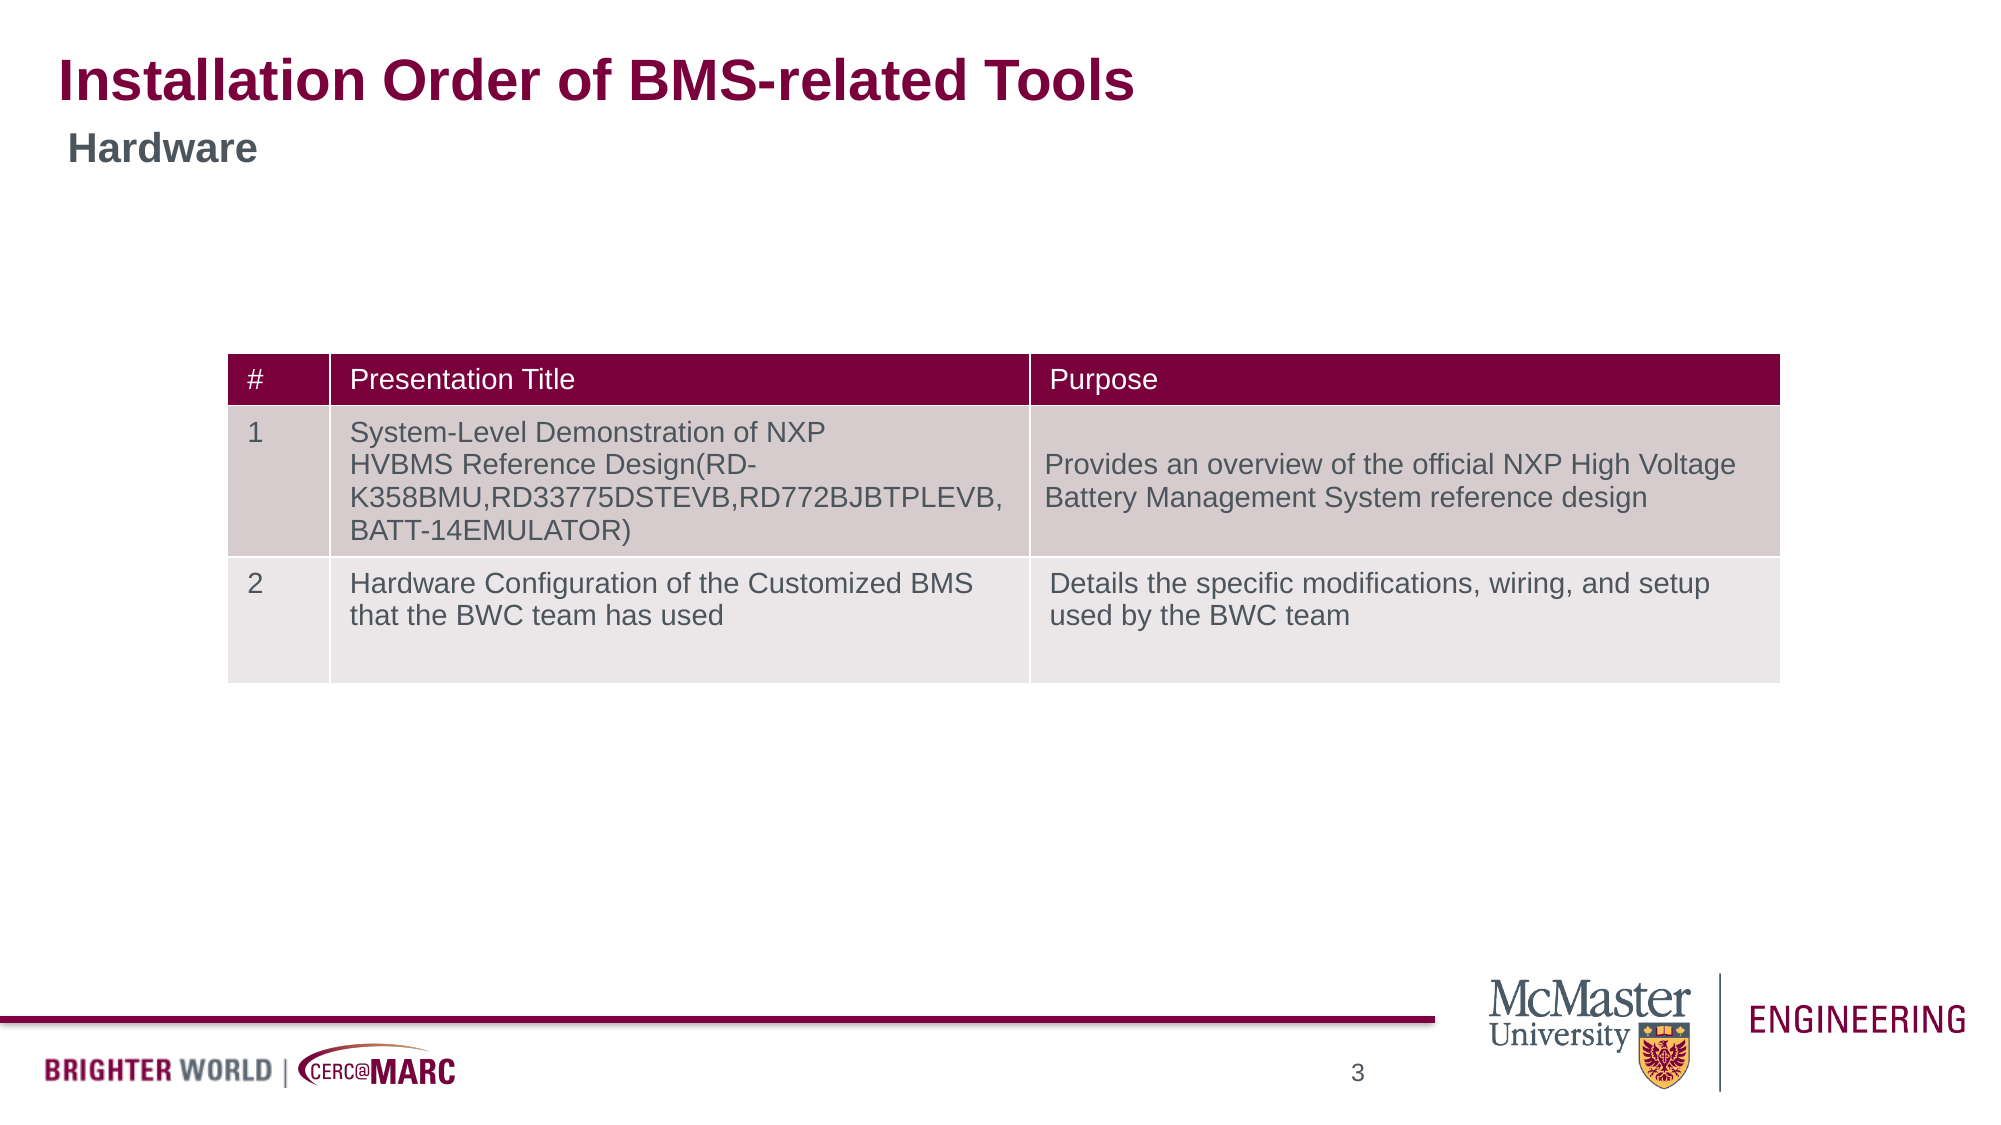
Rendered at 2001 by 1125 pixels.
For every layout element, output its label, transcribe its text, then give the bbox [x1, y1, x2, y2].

title Installation Order of BMS-related Tools [43, 0, 1965, 106]
table_cell Hardware Configuration of the Customized BMS that the BWC team has used [331, 558, 1029, 683]
picture [43, 1031, 465, 1097]
table_cell System-Level Demonstration of NXP HVBMS Reference Design(RD-K358BMU,RD33775DSTEVB,RD772BJBTPLEVB, BATT-14EMULATOR) [331, 406, 1029, 556]
slide_number 3 [1260, 1041, 1365, 1101]
picture [1488, 973, 1965, 1092]
table_cell Details the specific modifications, wiring, and setup used by the BWC team [1031, 558, 1780, 683]
table_header Presentation Title [331, 354, 1029, 405]
table_cell Provides an overview of the official NXP High Voltage Battery Management System reference design [1031, 406, 1780, 556]
table_cell 2 [228, 558, 329, 683]
table_header Purpose [1031, 354, 1780, 405]
table_cell 1 [228, 406, 329, 556]
list Hardware [44, 106, 1965, 543]
table_header # [228, 354, 329, 405]
